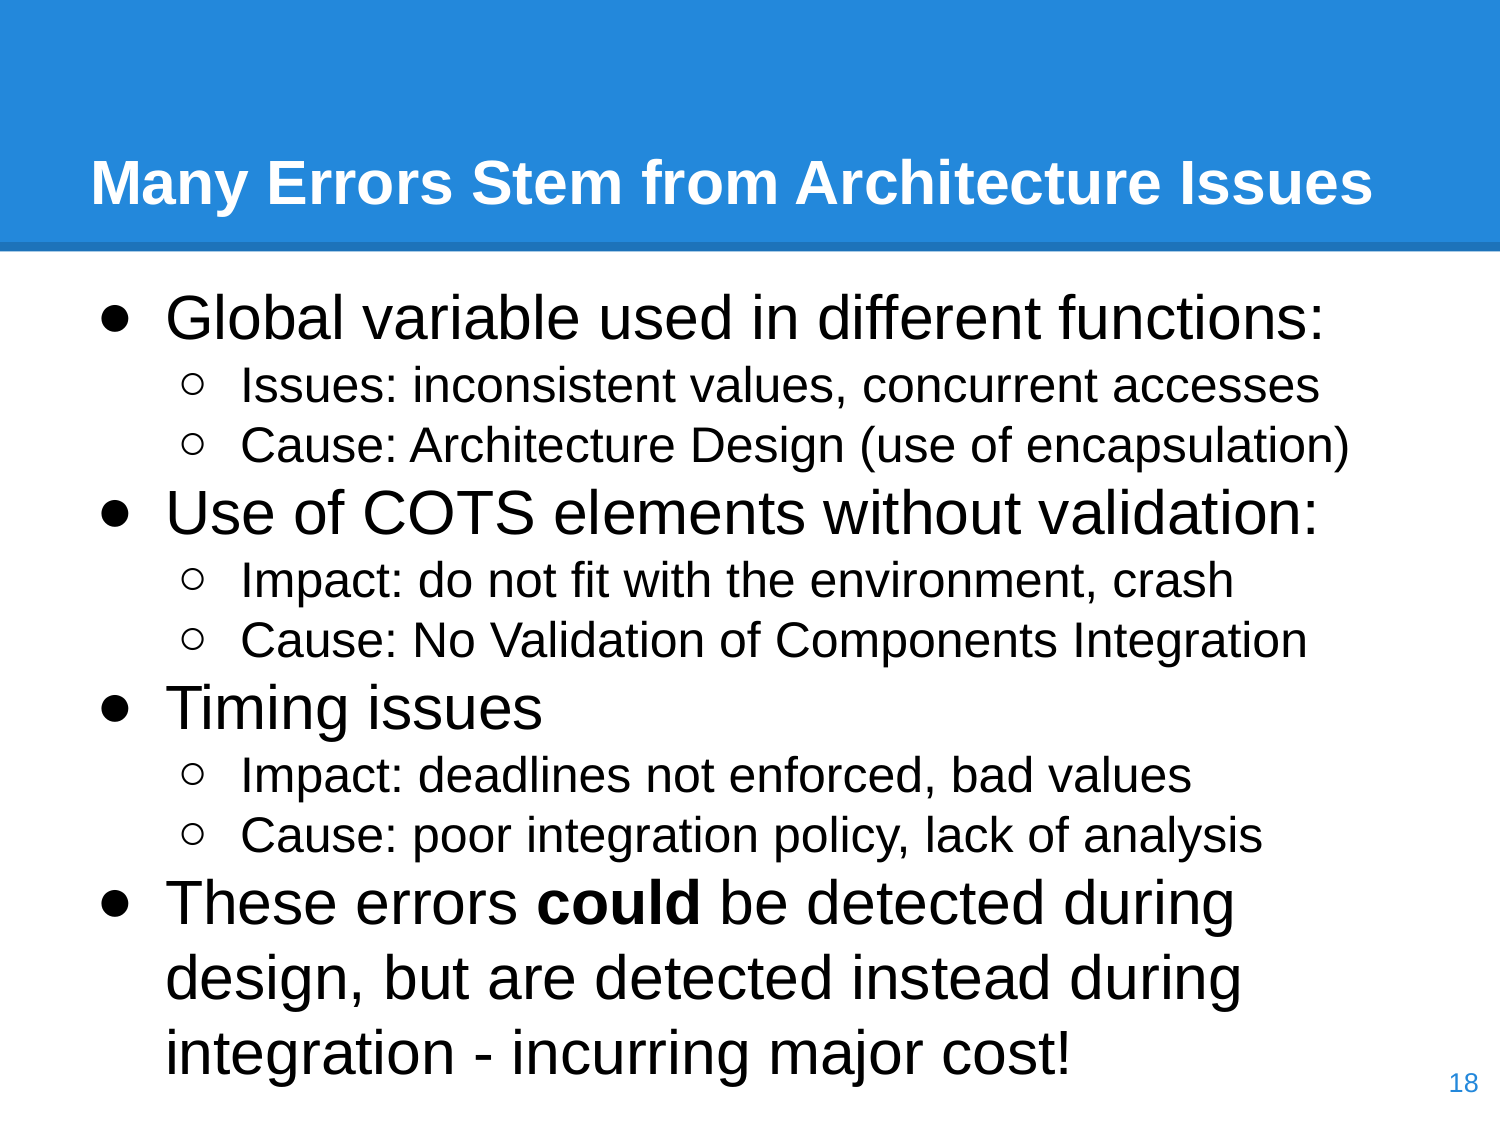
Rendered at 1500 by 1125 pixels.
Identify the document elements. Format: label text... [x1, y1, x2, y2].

list Global variable used in different functions: Issues: inconsistent values, concurrent accesses Cause: Architecture Design (use of encapsulation) Use of COTS elements without validation: Impact: do not fit with the environment, crash Cause: No Validation of Components Integration Timing issues Impact: deadlines not enforced, bad values Cause: poor integration policy, lack of analysis These errors could be detected during design, but are detected instead during integration - incurring major cost! [75, 262, 1425, 1078]
slide_number ‹#› [1403, 1038, 1494, 1125]
title Many Errors Stem from Architecture Issues [75, 45, 1425, 233]
